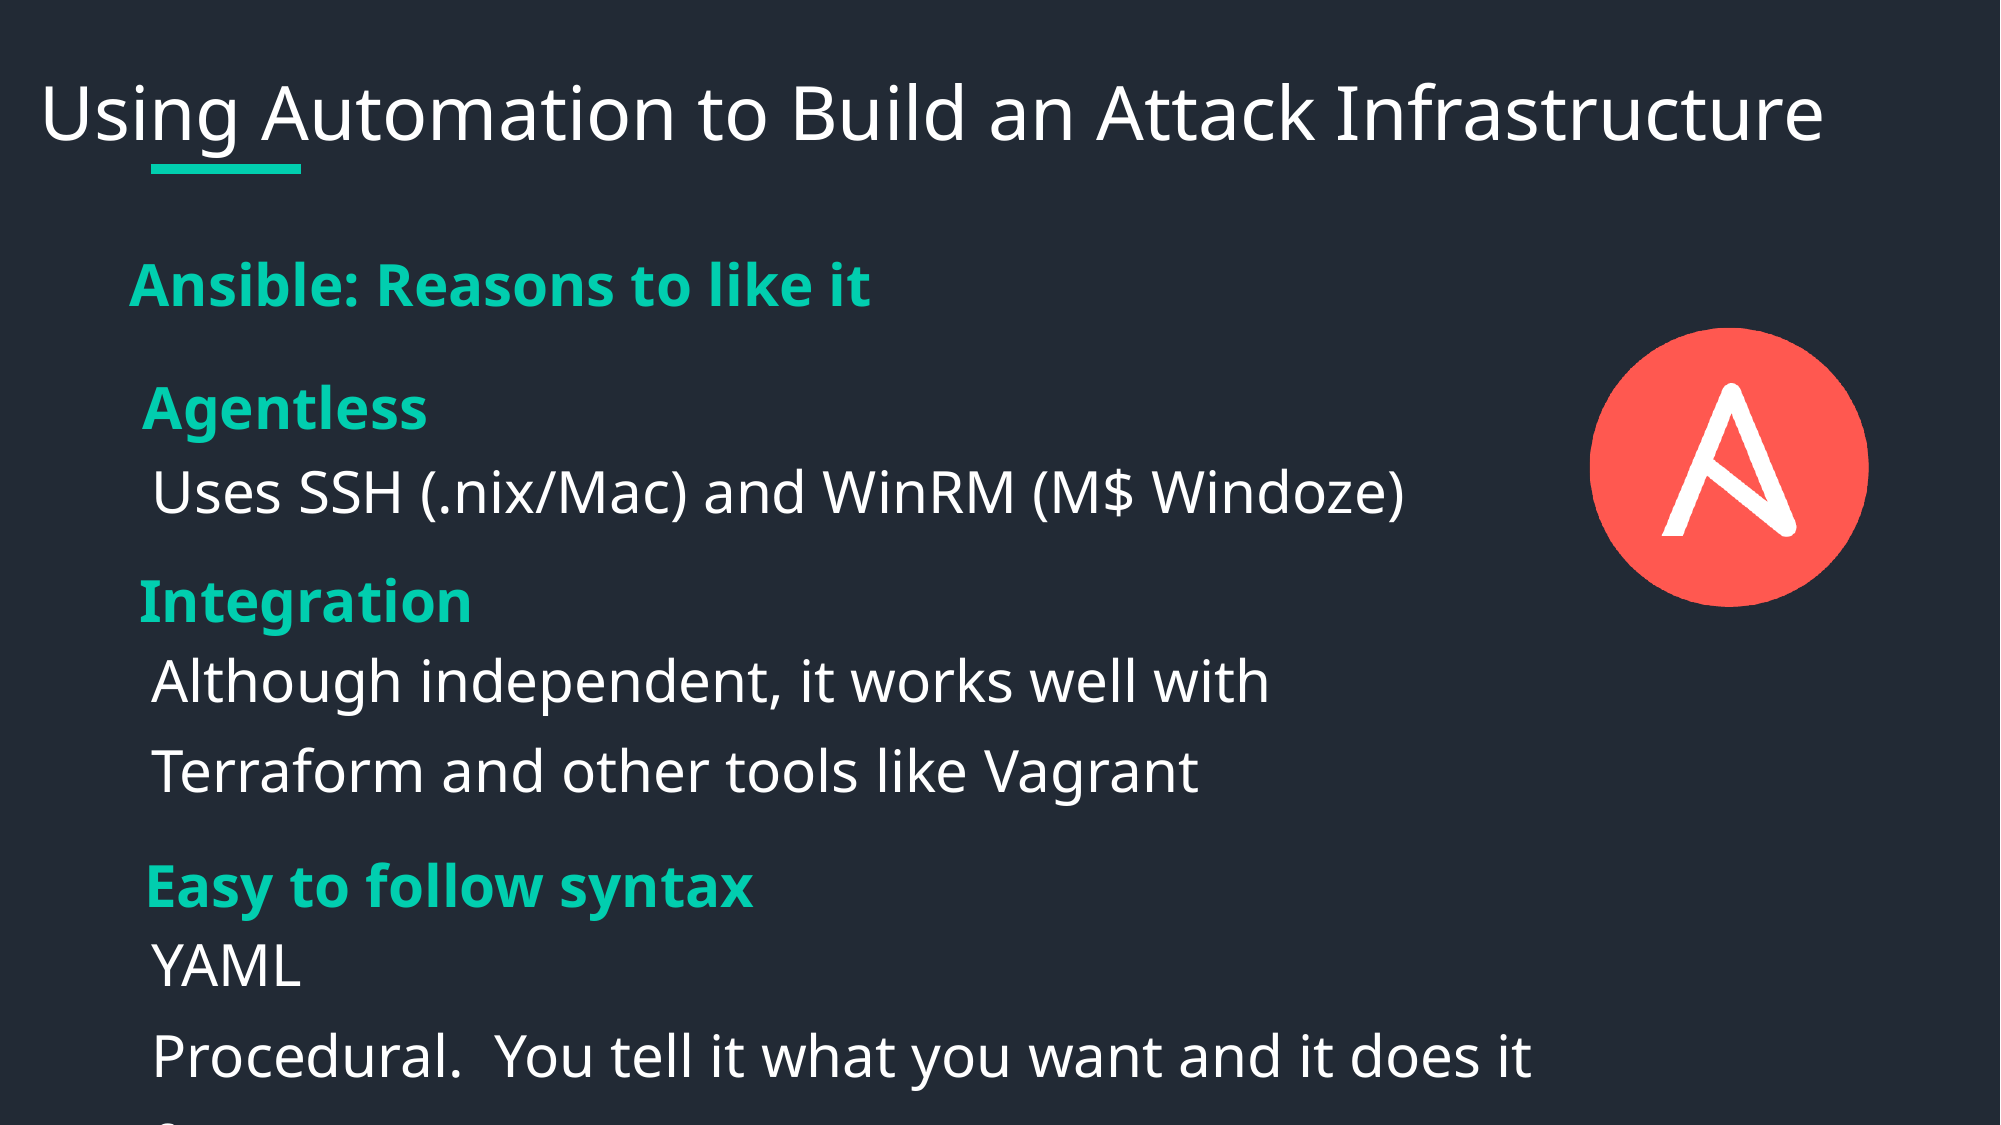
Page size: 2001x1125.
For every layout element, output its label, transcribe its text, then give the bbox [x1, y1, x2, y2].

text_box Ansible: Reasons to like it [114, 240, 887, 326]
text_box Agentless [128, 364, 443, 449]
text_box Uses SSH (.nix/Mac) and WinRM (M$ Windoze) [136, 426, 1518, 533]
text_box YAML Procedural. You tell it what you want and it does it for you [136, 899, 1571, 1125]
text_box Easy to follow syntax [129, 841, 770, 927]
text_box Using Automation to Build an Attack Infrastructure [24, 58, 1842, 164]
text_box Integration [124, 557, 490, 642]
picture [1570, 308, 1890, 628]
text_box Although independent, it works well with Terraform and other tools like Vagrant [136, 615, 1571, 812]
